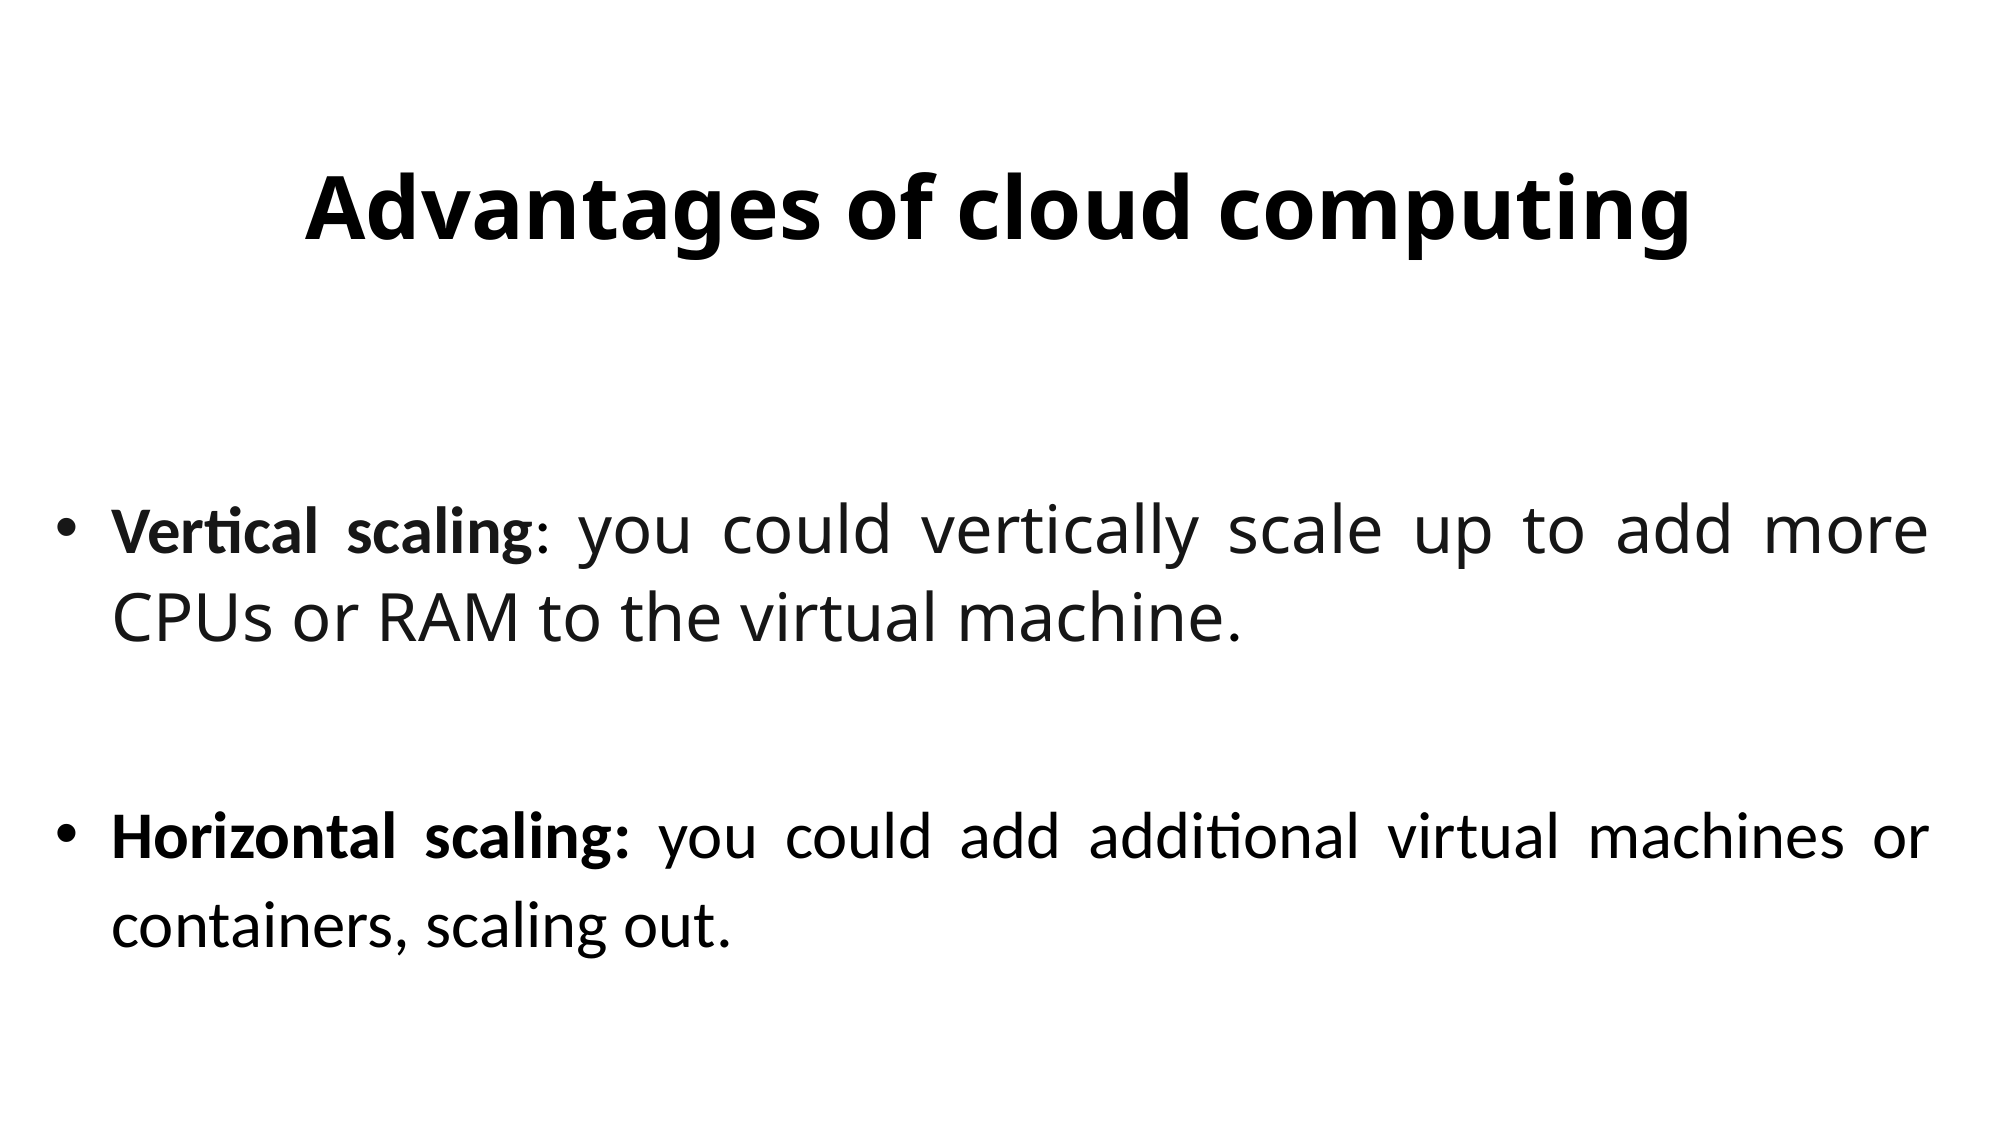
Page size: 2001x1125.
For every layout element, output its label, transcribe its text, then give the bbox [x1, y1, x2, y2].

title Advantages of cloud computing [249, 80, 1750, 266]
subtitle Vertical scaling: you could vertically scale up to add more CPUs or RAM to the virtual machine. Horizontal scaling: you could add additional virtual machines or containers, scaling out. [40, 369, 1947, 1076]
